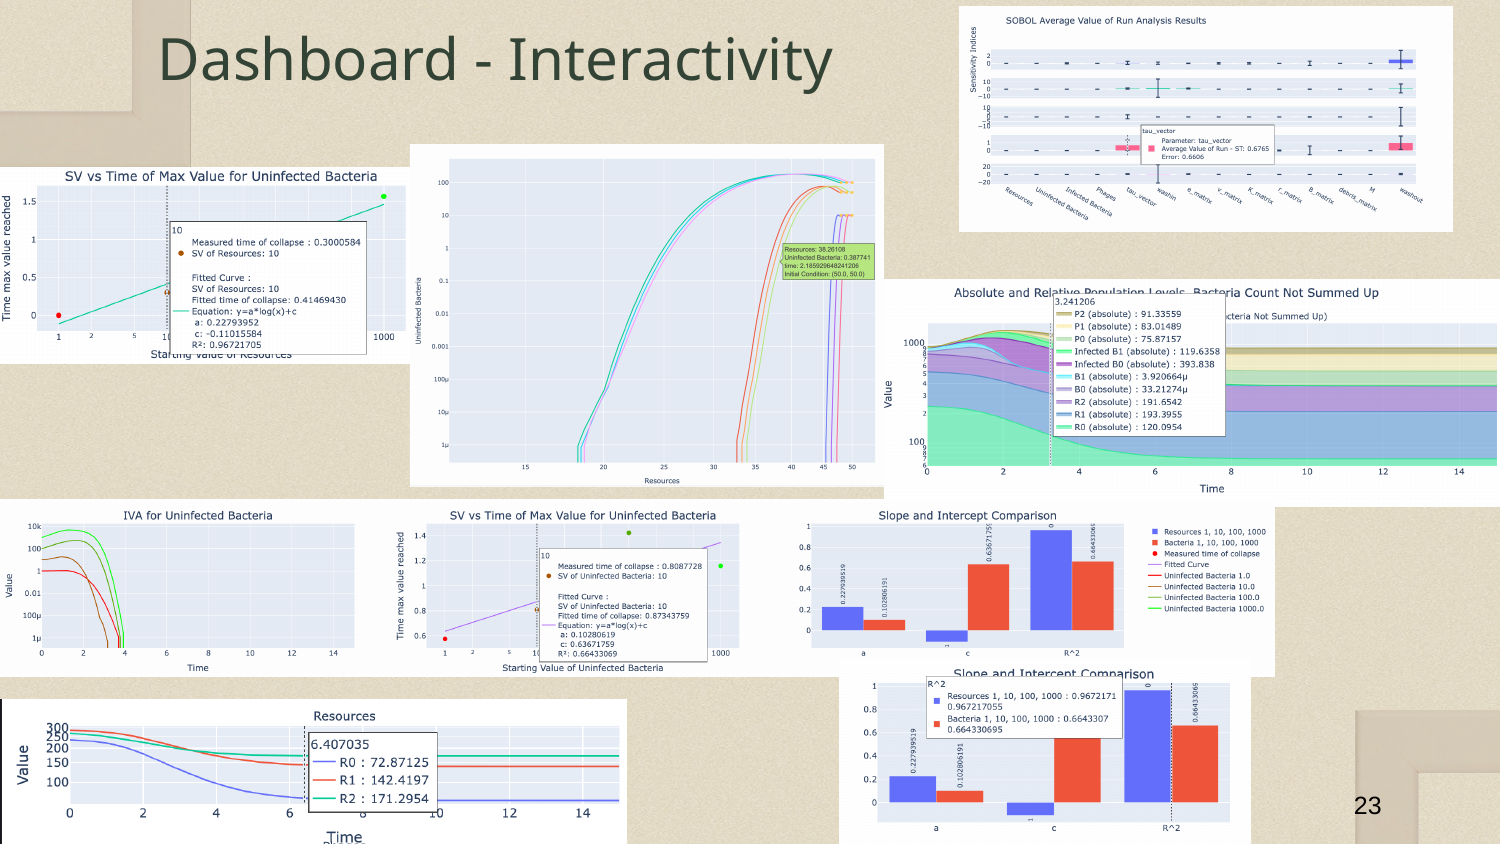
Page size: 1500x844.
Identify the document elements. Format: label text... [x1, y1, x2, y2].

picture [0, 0, 1500, 844]
slide_number 23 [1254, 782, 1397, 828]
title Dashboard - Interactivity [47, 6, 944, 101]
